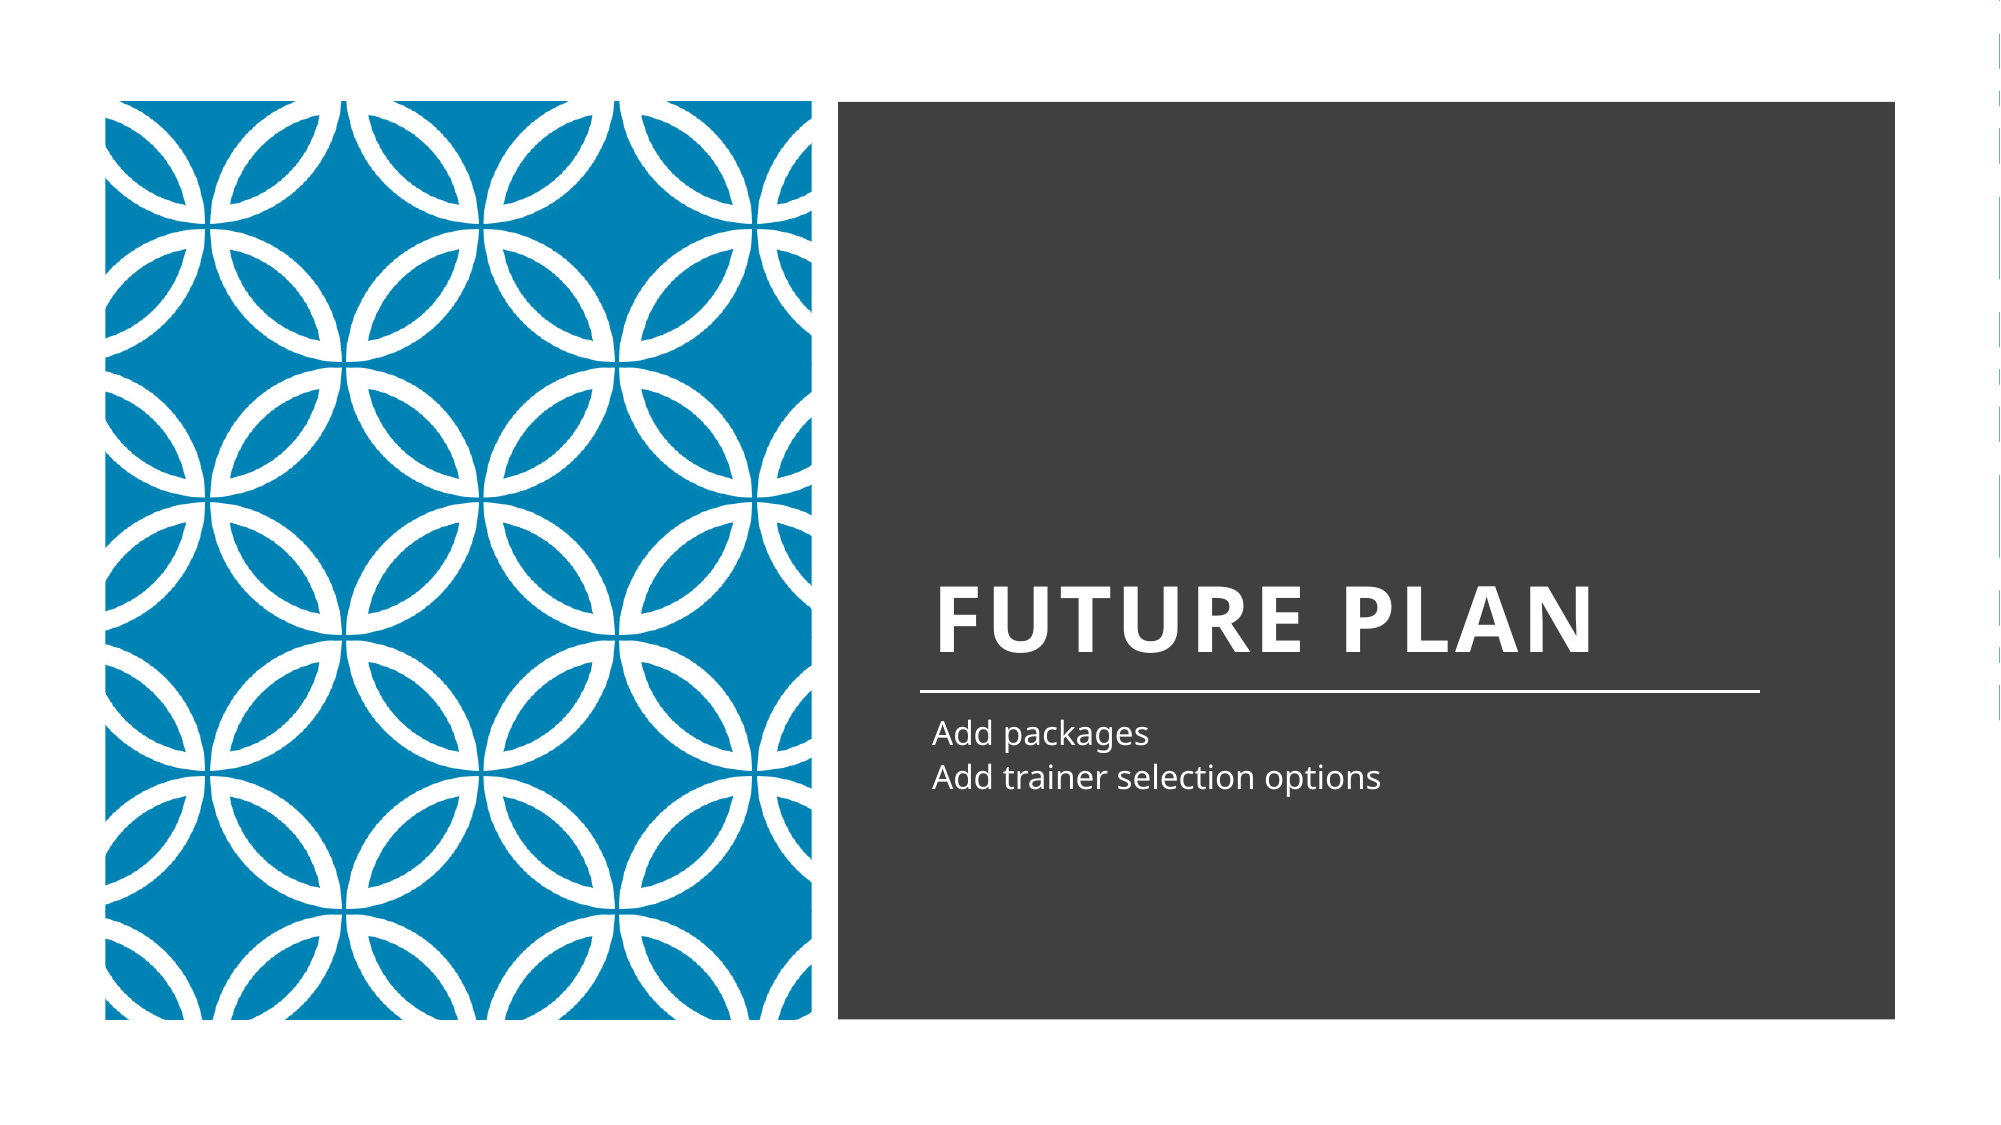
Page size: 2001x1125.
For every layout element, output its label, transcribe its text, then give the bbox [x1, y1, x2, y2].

title Future plan [917, 181, 1816, 678]
list Add packages Add trainer selection options [917, 705, 1816, 940]
text_box [104, 101, 813, 1021]
text_box [837, 101, 1896, 1021]
text_box [0, 0, 2000, 1125]
